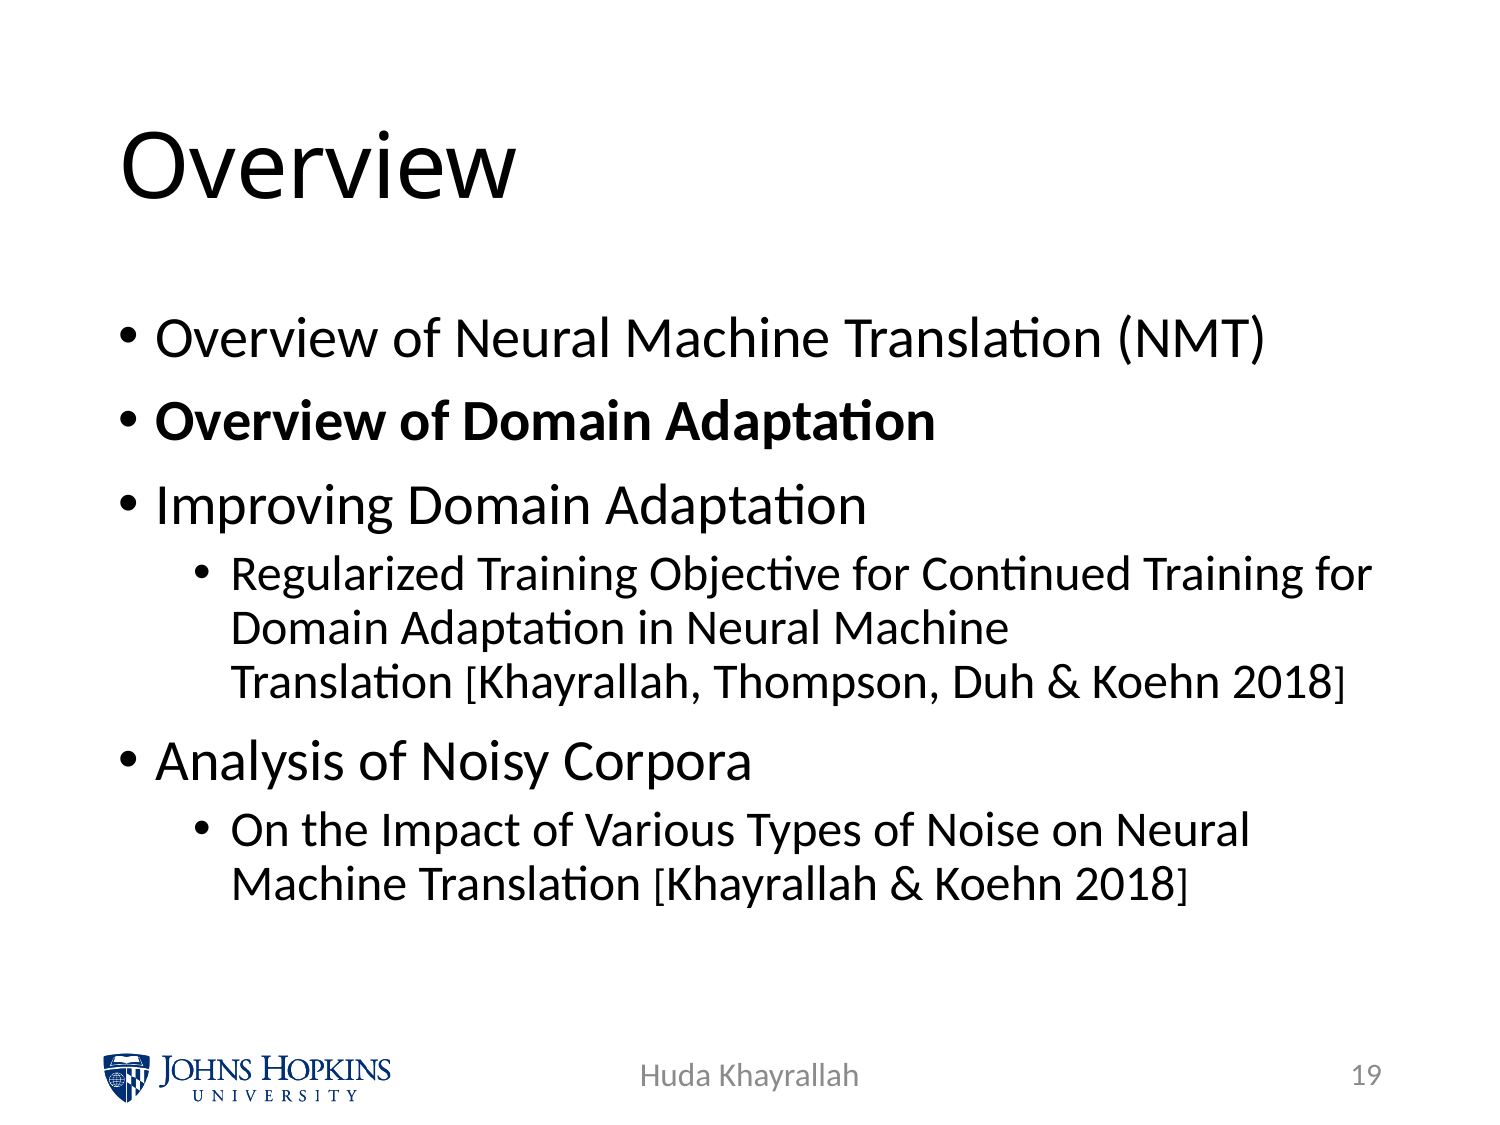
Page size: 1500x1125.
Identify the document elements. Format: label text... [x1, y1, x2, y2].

title Overview [103, 59, 1397, 278]
footer Huda Khayrallah [496, 1042, 1004, 1103]
slide_number 18 [1059, 1042, 1397, 1103]
list Overview of Neural Machine Translation (NMT) Overview of Domain Adaptation Improving Domain Adaptation Regularized Training Objective for Continued Training for Domain Adaptation in Neural Machine Translation [Khayrallah, Thompson, Duh & Koehn 2018] Analysis of Noisy Corpora On the Impact of Various Types of Noise on Neural Machine Translation [Khayrallah & Koehn 2018] [103, 299, 1397, 1014]
